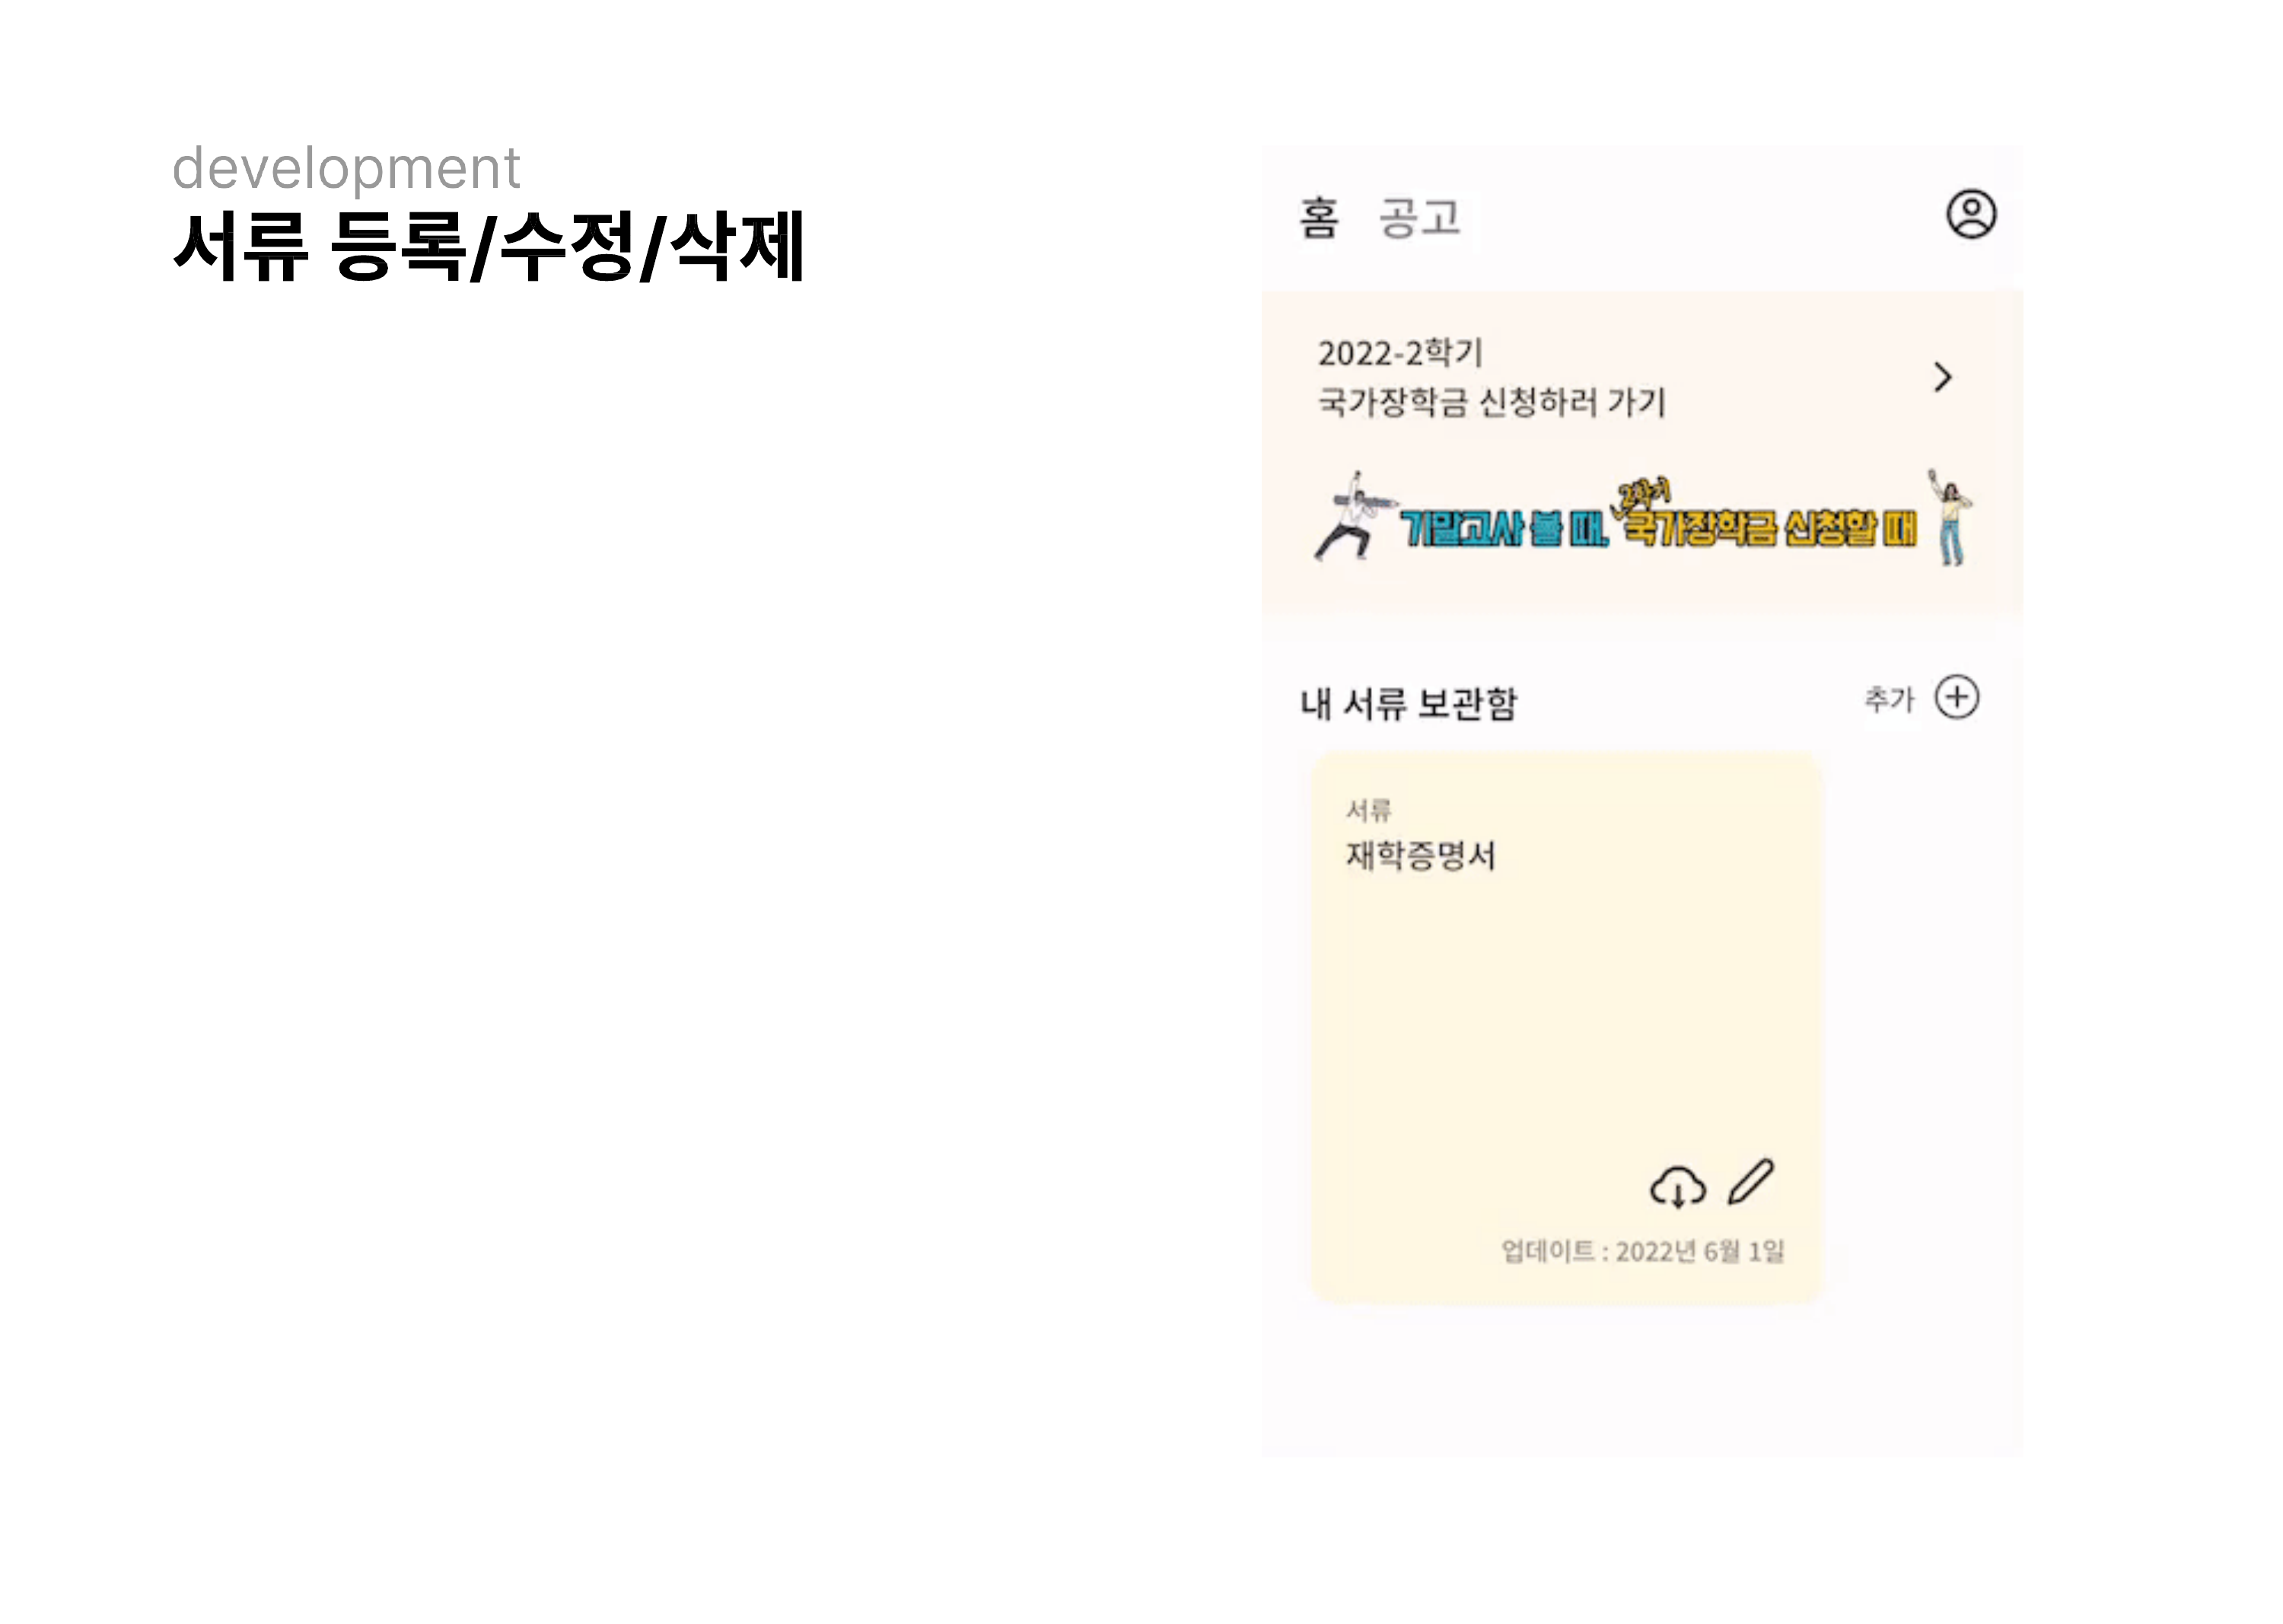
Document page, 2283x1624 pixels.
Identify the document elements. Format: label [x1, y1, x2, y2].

text_box [251, 212, 303, 247]
text_box [209, 210, 234, 282]
text_box [501, 248, 565, 282]
text_box [174, 145, 521, 199]
text_box [639, 216, 667, 283]
text_box [670, 214, 713, 251]
text_box [582, 253, 631, 282]
text_box [504, 212, 563, 244]
text_box [402, 212, 466, 256]
picture [1261, 145, 2023, 1457]
text_box [409, 260, 459, 281]
text_box [571, 215, 614, 253]
text_box [339, 212, 389, 238]
text_box [610, 210, 631, 253]
text_box [244, 252, 308, 282]
text_box [339, 255, 388, 282]
text_box [740, 212, 788, 279]
text_box [332, 242, 396, 251]
text_box [470, 216, 498, 283]
text_box [680, 256, 727, 282]
text_box [716, 210, 737, 253]
text_box [173, 215, 218, 267]
text_box [791, 210, 802, 282]
